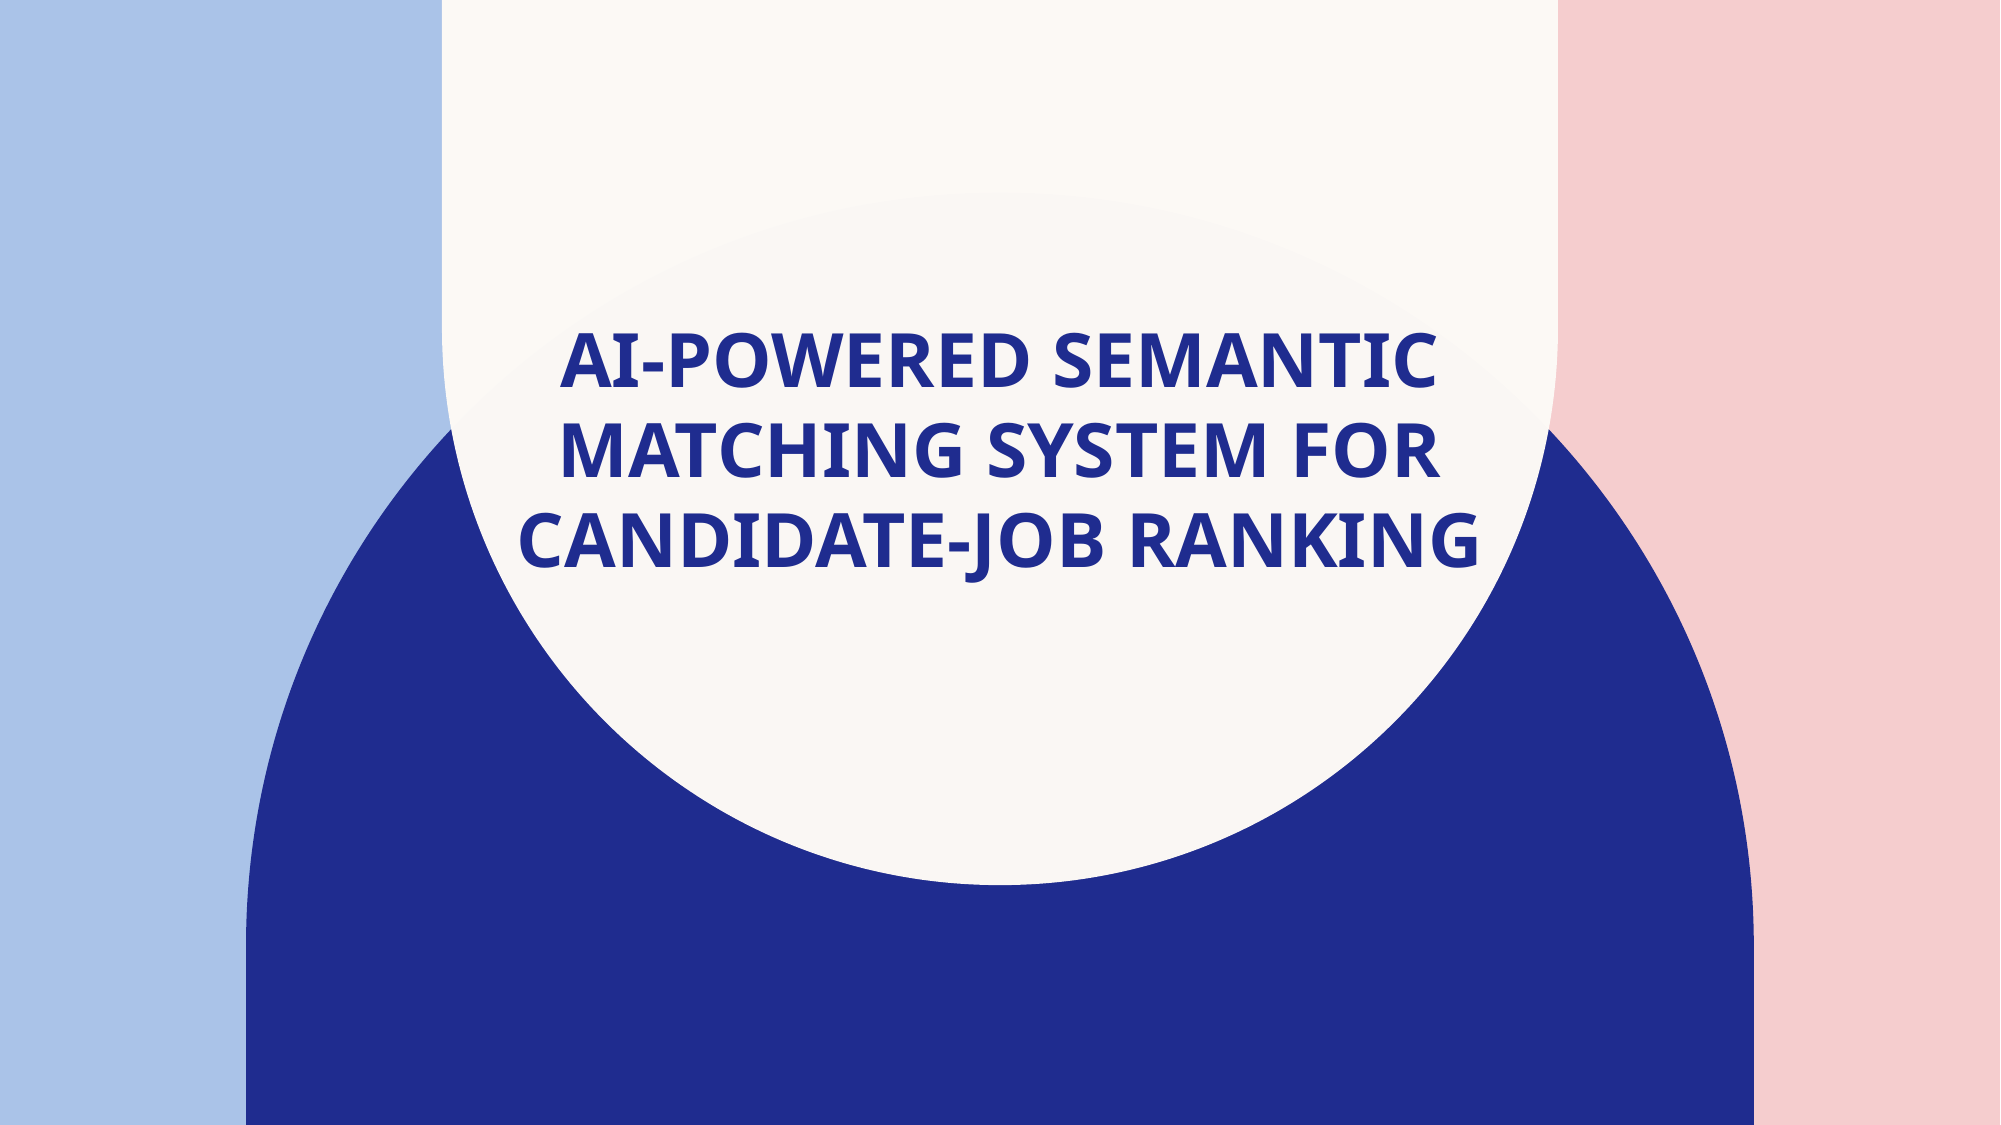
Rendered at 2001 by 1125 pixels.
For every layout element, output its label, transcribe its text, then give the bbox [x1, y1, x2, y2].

title AI-Powered Semantic Matching System for Candidate-Job Ranking [475, 132, 1525, 762]
